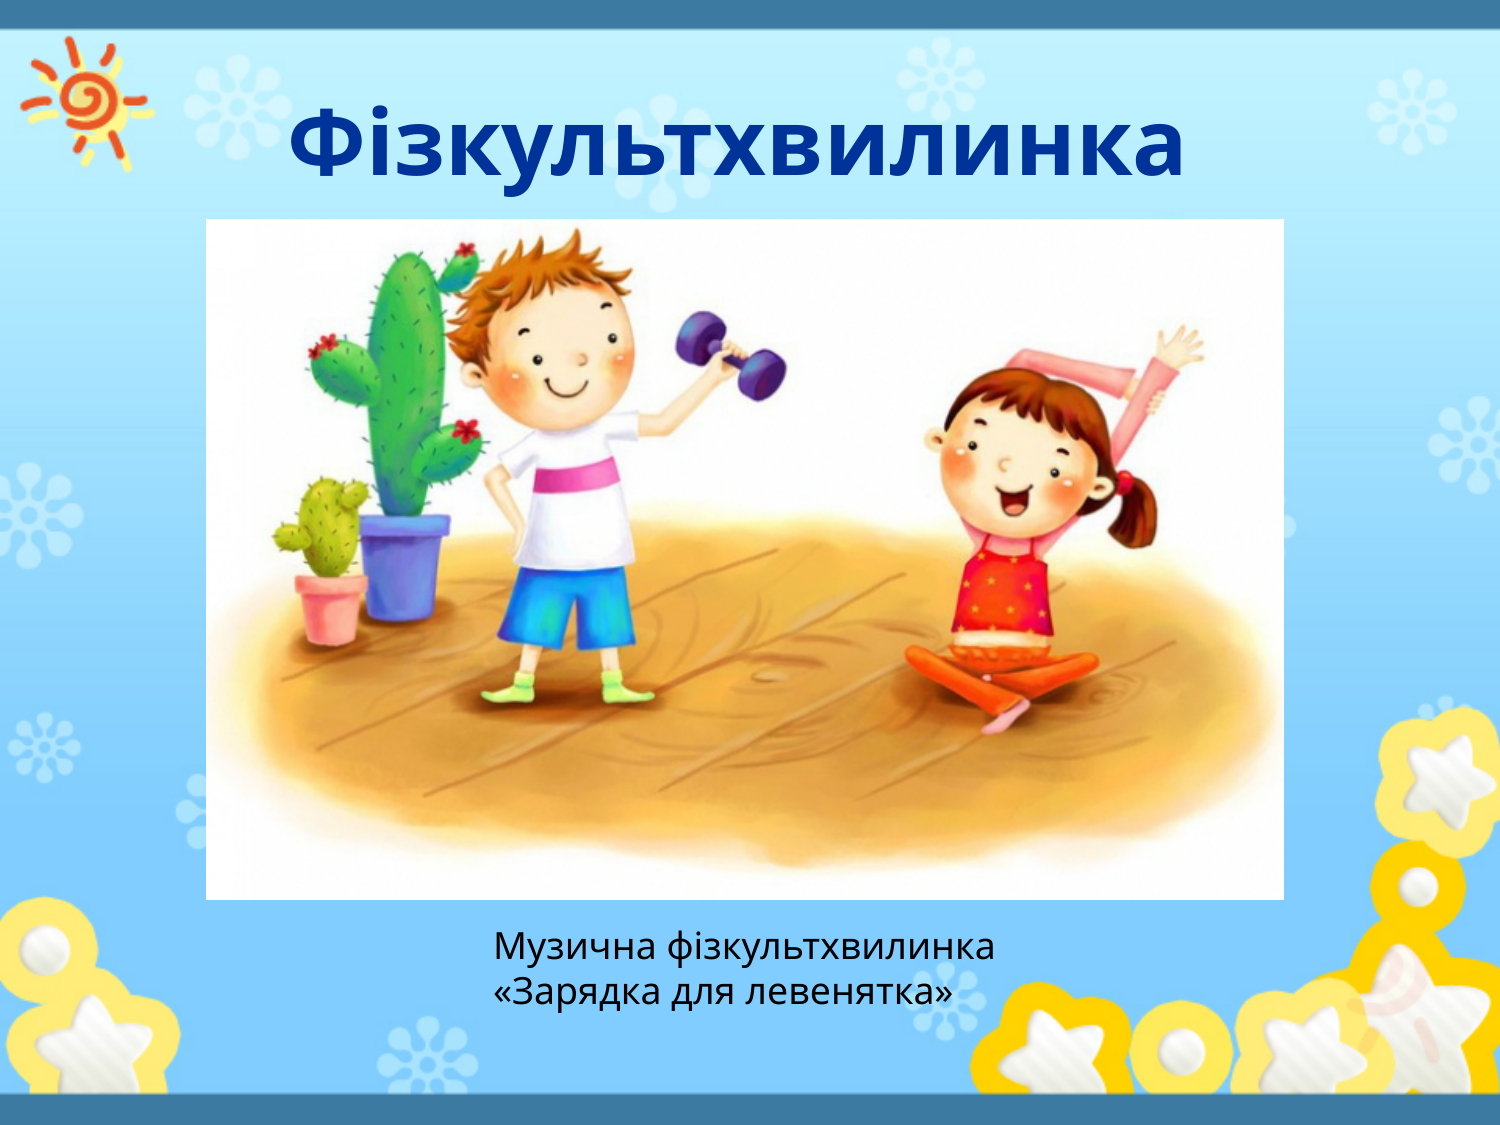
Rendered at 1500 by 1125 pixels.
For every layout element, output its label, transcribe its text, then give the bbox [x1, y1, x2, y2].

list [206, 219, 1284, 900]
title Фізкультхвилинка [75, 45, 1425, 233]
text_box Музична фізкультхвилинка «Зарядка для левенятка» [478, 918, 1069, 1020]
picture [0, 0, 1500, 1125]
